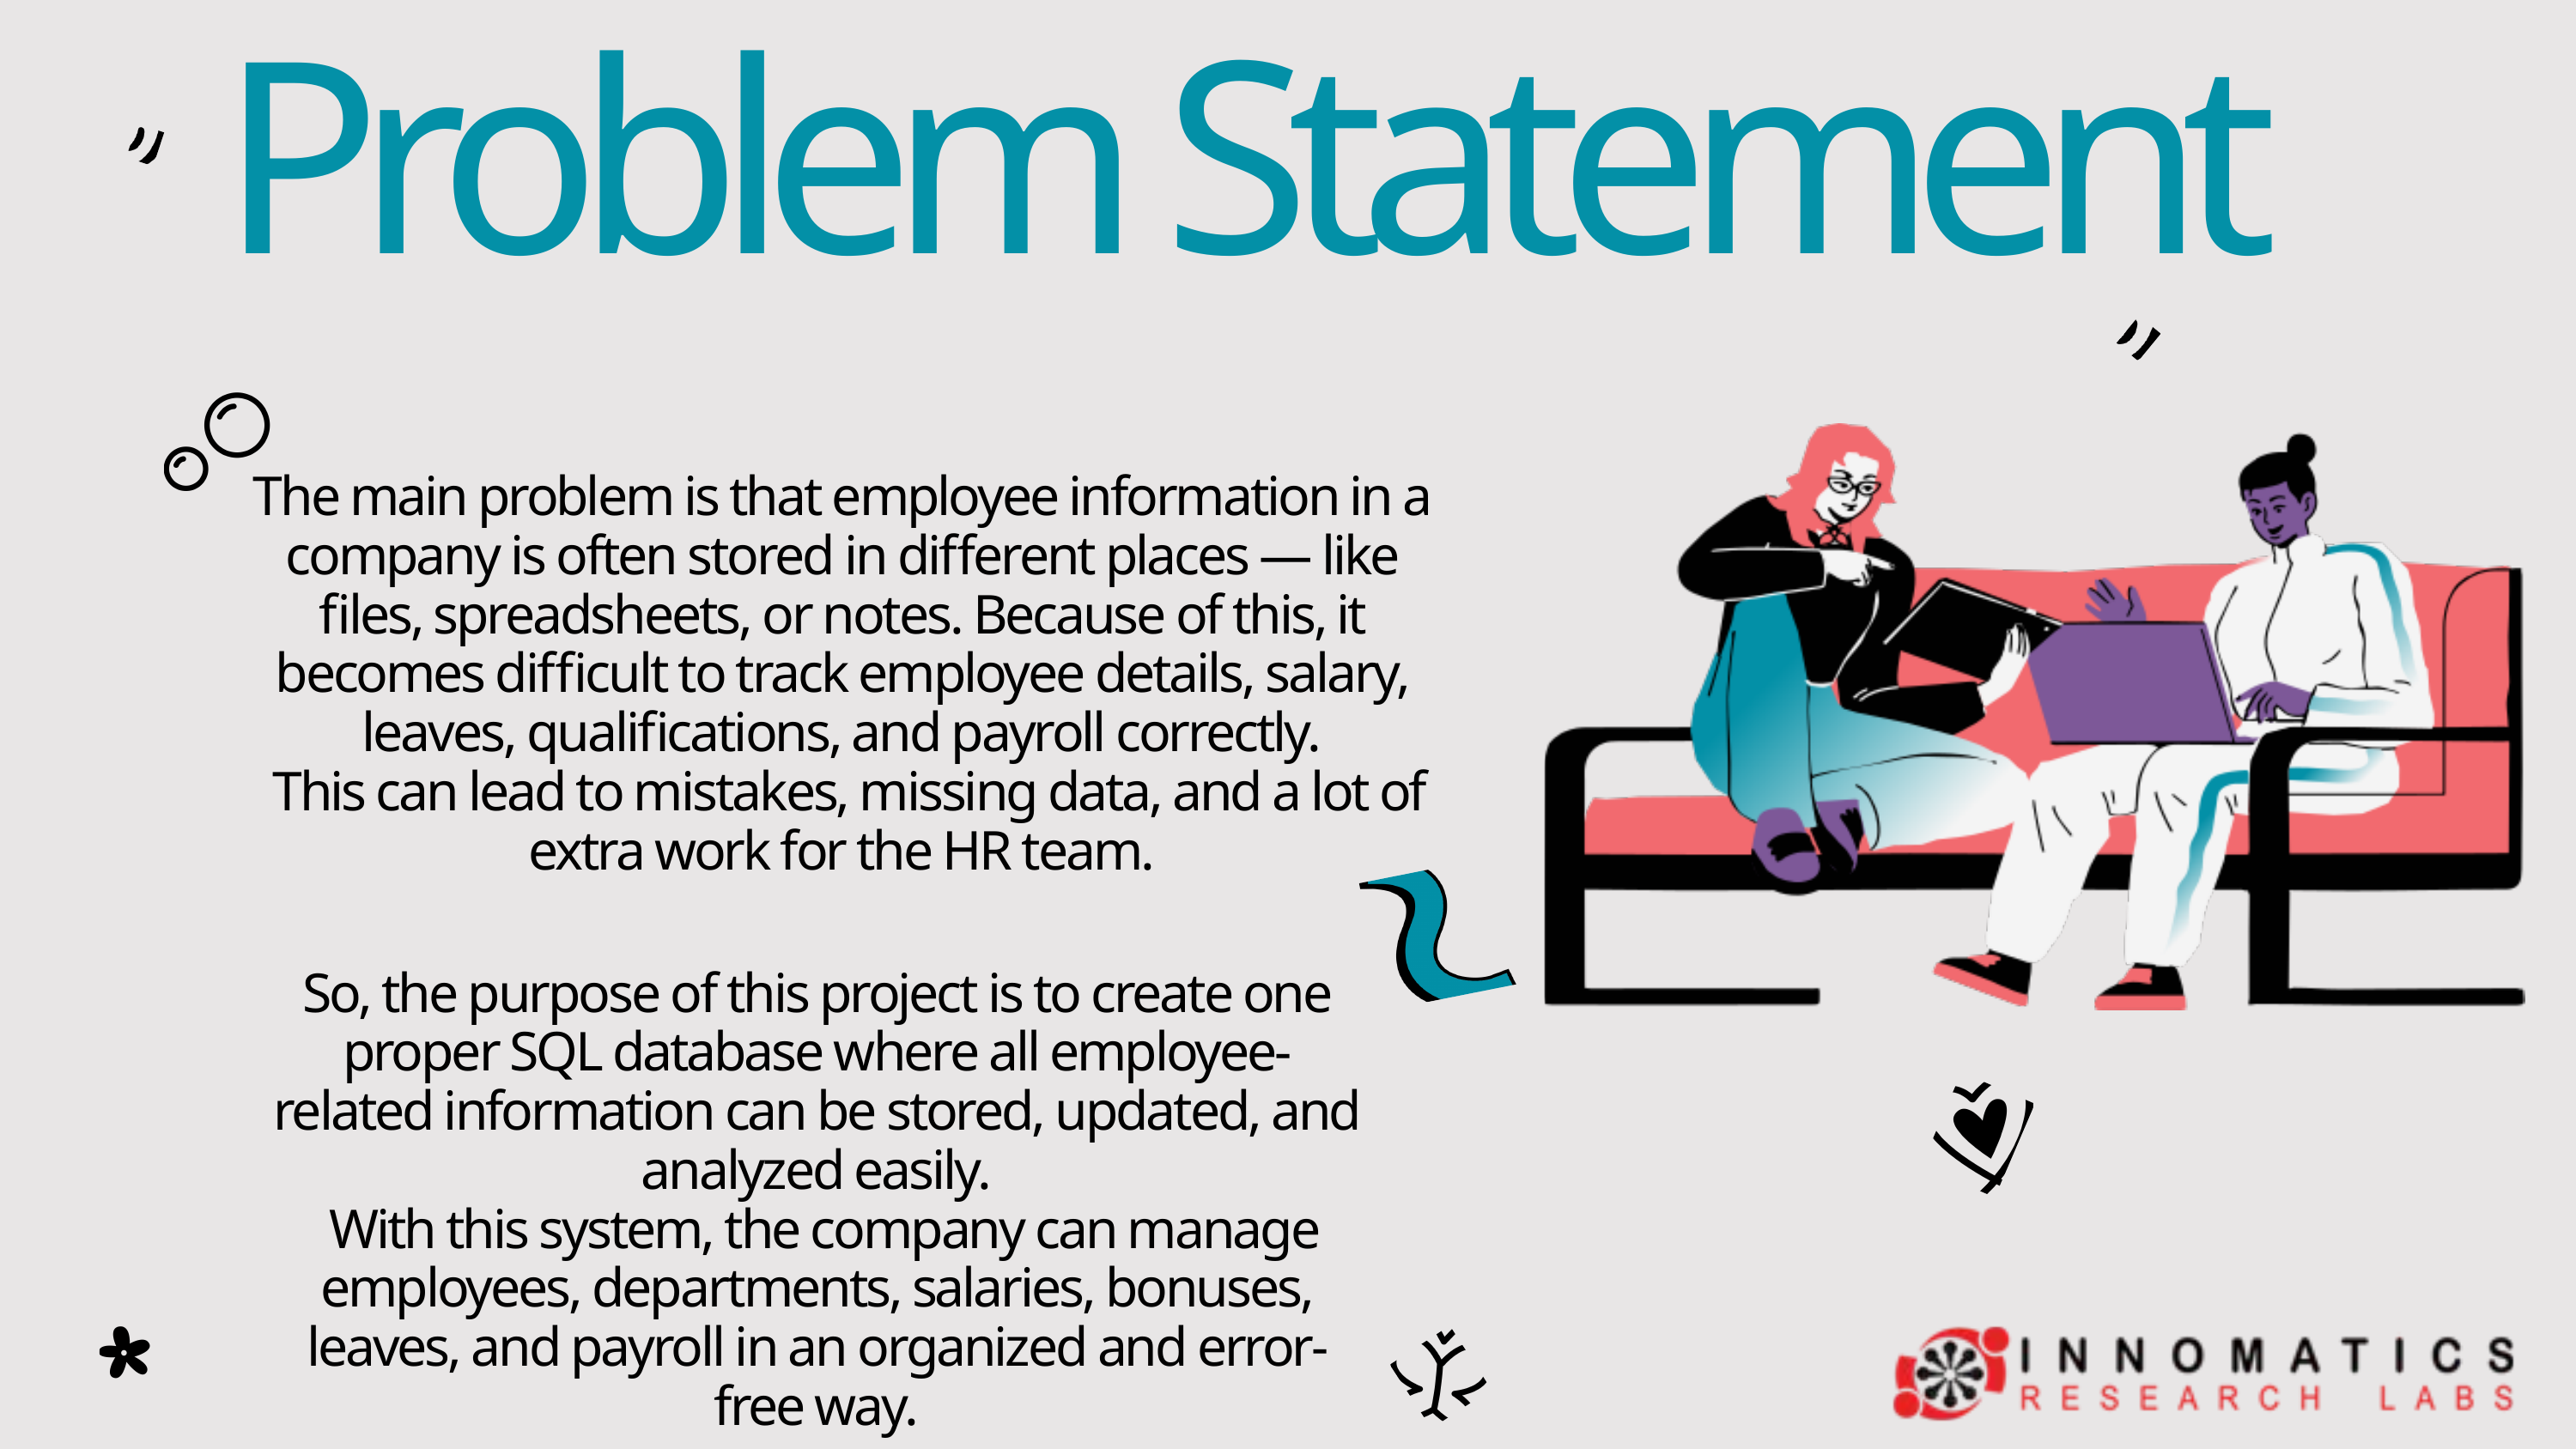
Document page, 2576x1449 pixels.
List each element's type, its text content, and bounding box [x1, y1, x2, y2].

text_box [126, 124, 165, 167]
text_box [1358, 856, 1522, 1011]
text_box [2116, 315, 2161, 361]
text_box The main problem is that employee information in a company is often stored in different places — like files, spreadsheets, or notes. Because of this, it becomes difficult to track employee details, salary, leaves, qualifications, and payroll correctly. This can lead to mistakes, missing data, and a lot of extra work for the HR team. [243, 467, 1441, 881]
text_box [99, 1325, 154, 1380]
text_box Problem Statement [220, 99, 2506, 308]
text_box [164, 391, 270, 491]
text_box [1389, 1325, 1492, 1428]
text_box [1544, 423, 2525, 1011]
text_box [1862, 1306, 2544, 1449]
text_box [1921, 1072, 2035, 1197]
text_box So, the purpose of this project is to create one proper SQL database where all employee-related information can be stored, updated, and analyzed easily. With this system, the company can manage employees, departments, salaries, bonuses, leaves, and payroll in an organized and error-free way. [270, 963, 1364, 1449]
